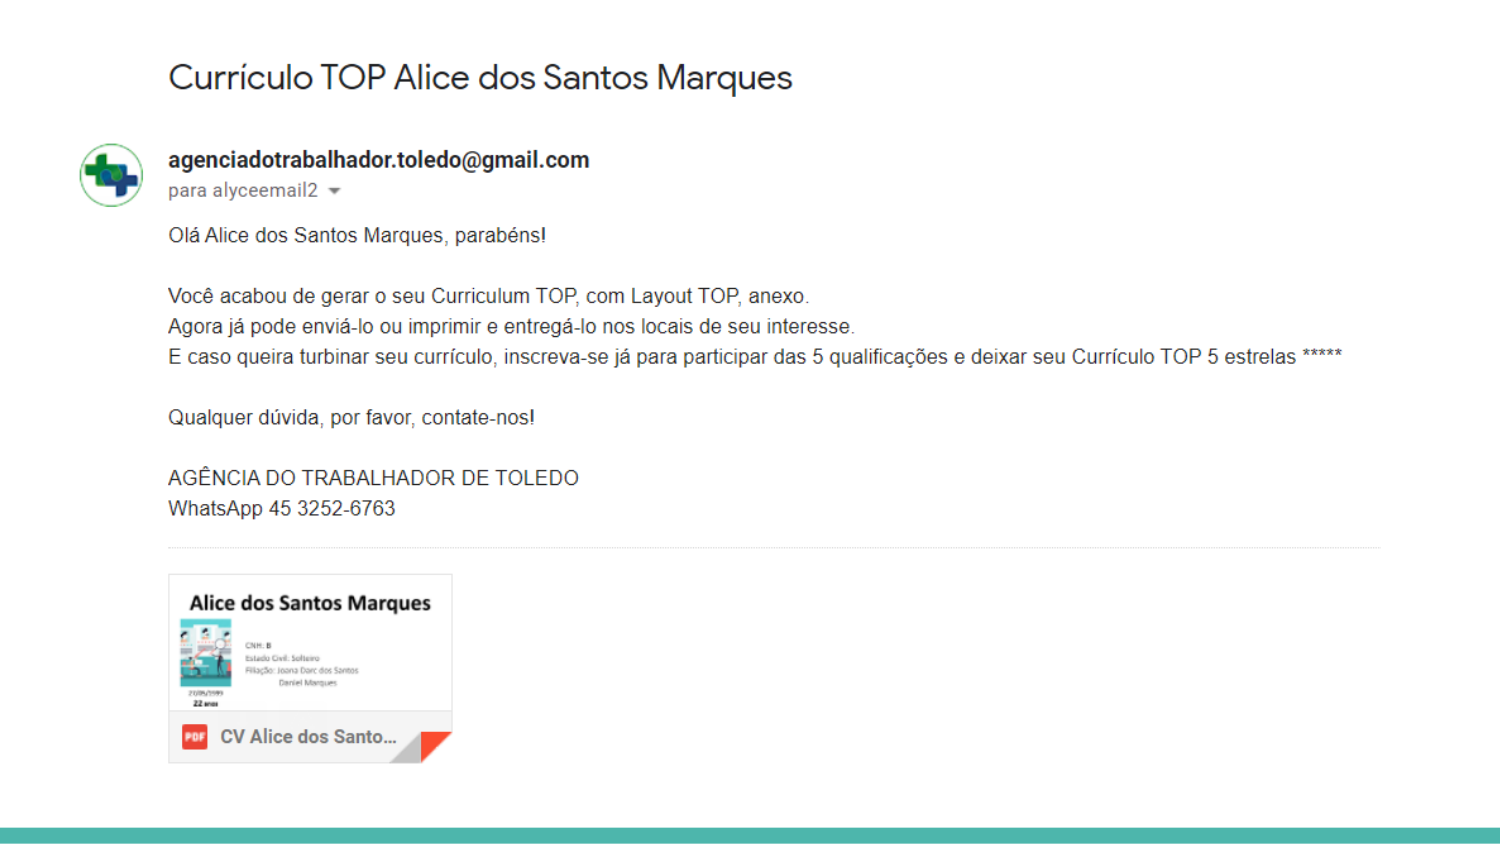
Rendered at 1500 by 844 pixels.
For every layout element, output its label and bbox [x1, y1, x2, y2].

picture [71, 35, 1382, 777]
